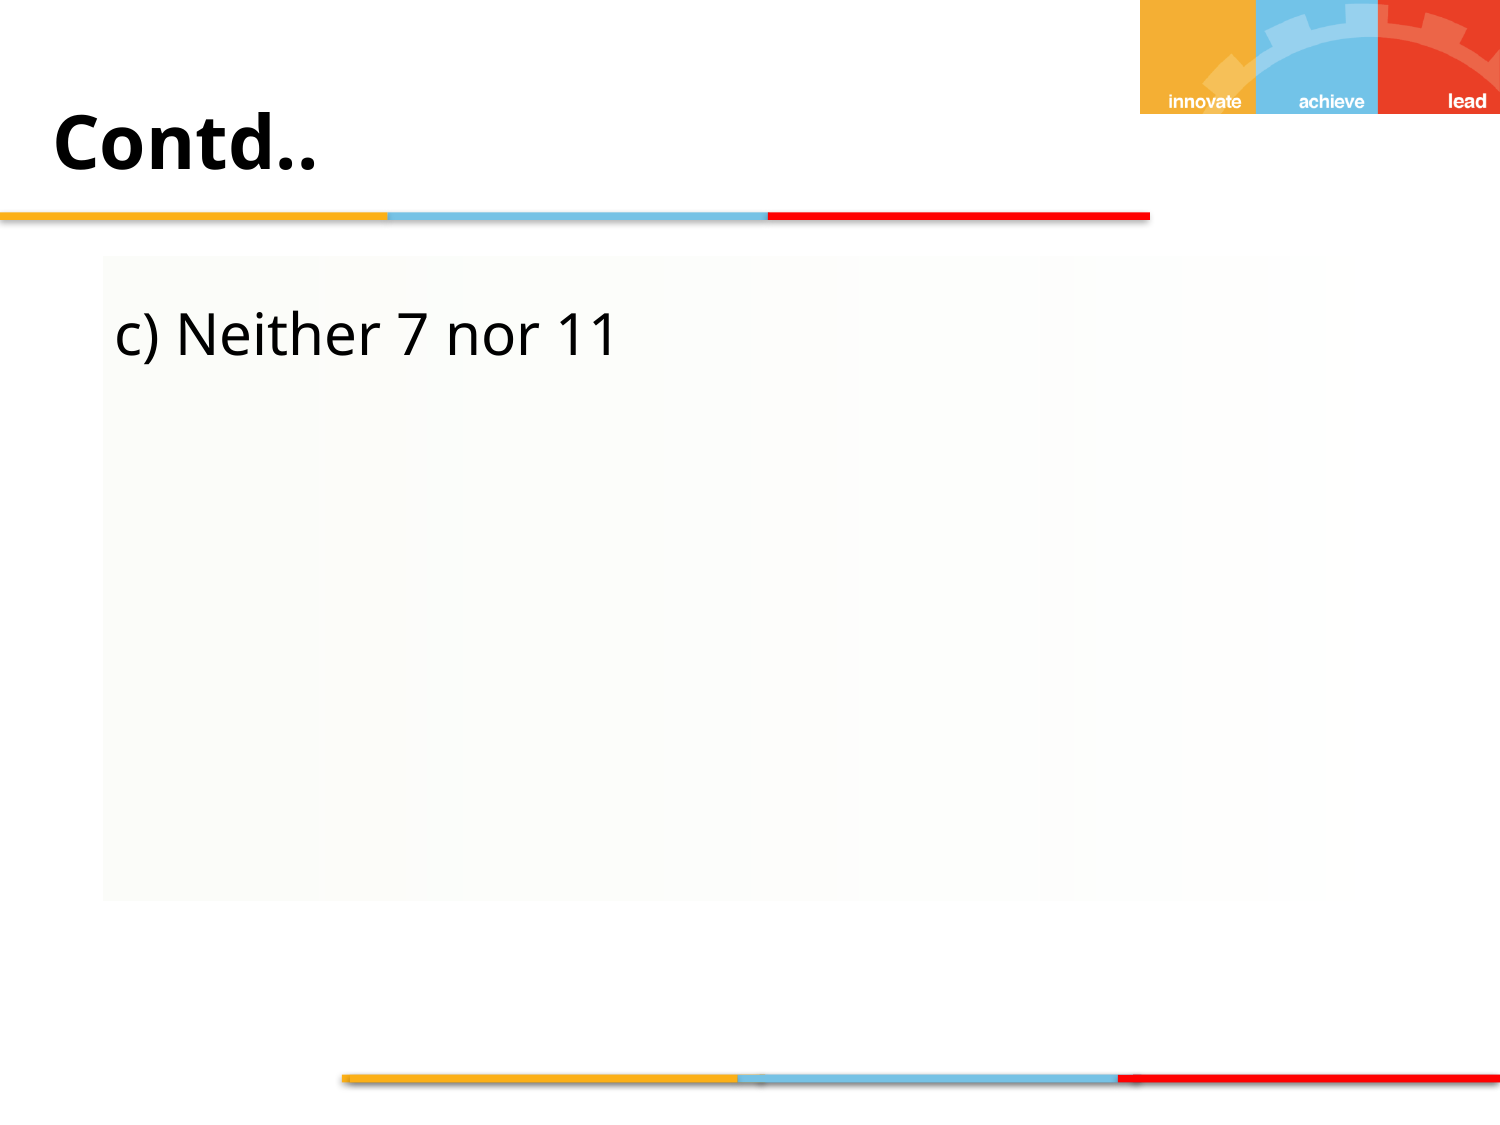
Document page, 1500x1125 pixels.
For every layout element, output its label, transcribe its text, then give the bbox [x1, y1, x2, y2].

text_box Contd.. [37, 87, 463, 193]
list c) Neither 7 nor 11 [103, 256, 1397, 901]
picture [1140, 0, 1500, 114]
